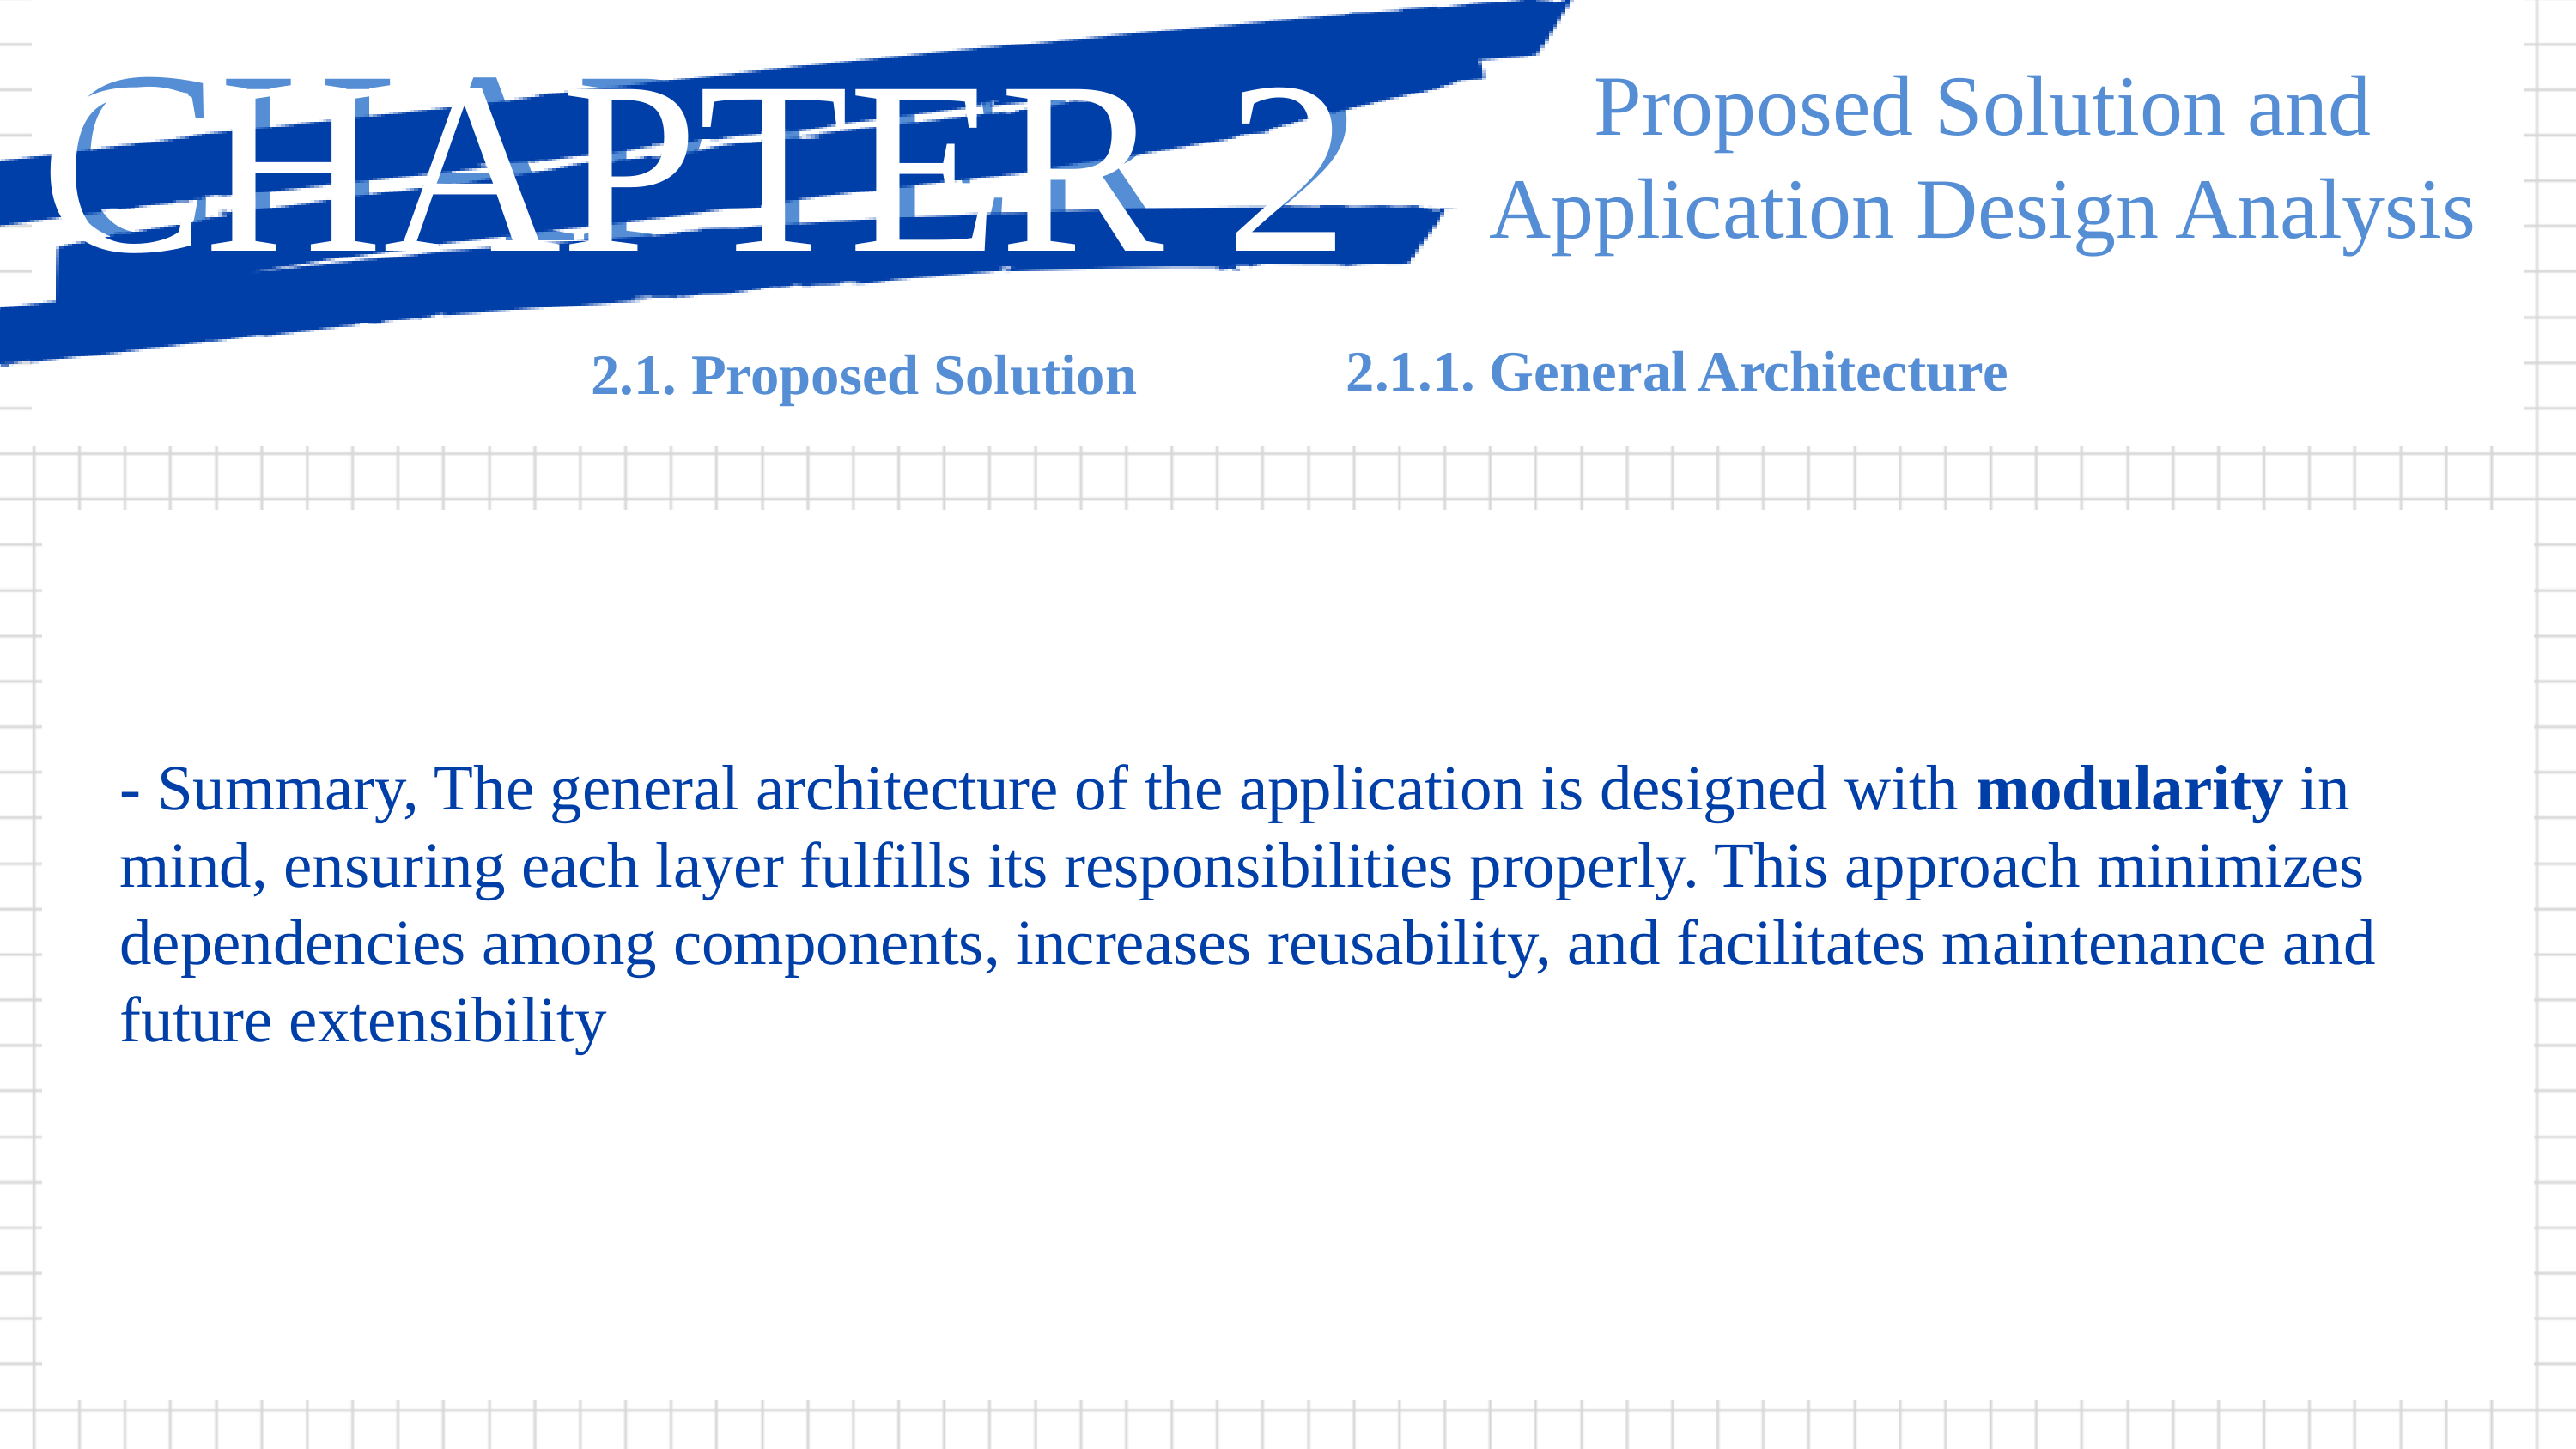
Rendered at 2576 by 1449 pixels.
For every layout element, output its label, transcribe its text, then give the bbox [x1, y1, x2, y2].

text_box [32, 0, 2524, 446]
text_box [0, 0, 1588, 373]
picture [0, 0, 2576, 1449]
text_box Proposed Solution and Application Design Analysis [1594, 43, 2507, 262]
text_box 2.1. Proposed Solution [578, 382, 1151, 412]
text_box 2.1.1. General Architecture [1333, 327, 2022, 409]
text_box - Summary, The general architecture of the application is designed with modularity in mind, ensuring each layer fulfills its responsibilities properly. This approach minimizes dependencies among components, increases reusability, and facilitates maintenance and future extensibility [106, 739, 2470, 1062]
text_box [42, 509, 2534, 1401]
